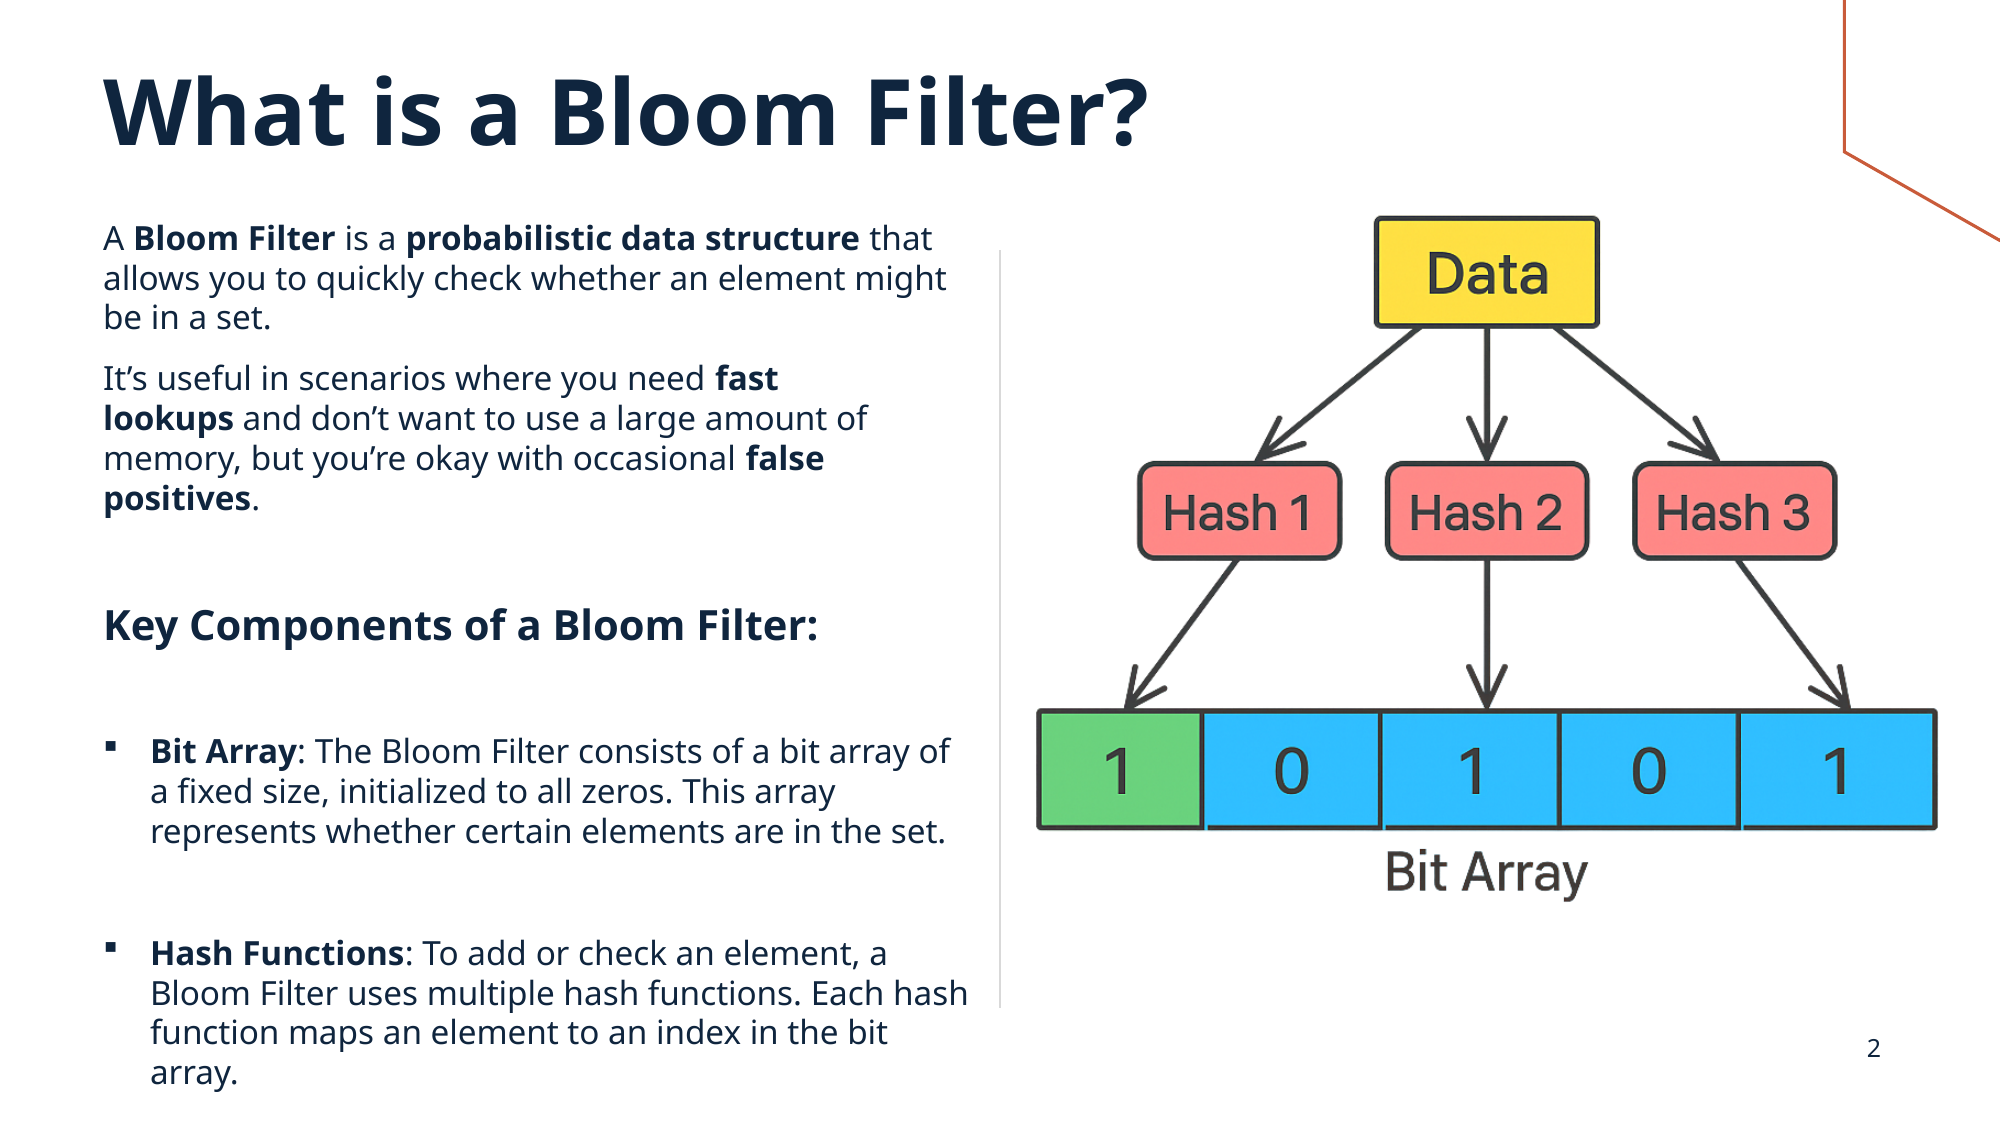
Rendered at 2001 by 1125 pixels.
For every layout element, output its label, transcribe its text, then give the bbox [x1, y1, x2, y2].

list A Bloom Filter is a probabilistic data structure that allows you to quickly check whether an element might be in a set. It’s useful in scenarios where you need fast lookups and don’t want to use a large amount of memory, but you’re okay with occasional false positives. Key Components of a Bloom Filter: Bit Array: The Bloom Filter consists of a bit array of a fixed size, initialized to all zeros. This array represents whether certain elements are in the set. Hash Functions: To add or check an element, a Bloom Filter uses multiple hash functions. Each hash function maps an element to an index in the bit array. [88, 209, 987, 1084]
picture [999, 0, 2000, 1125]
title What is a Bloom Filter? [88, 41, 999, 191]
